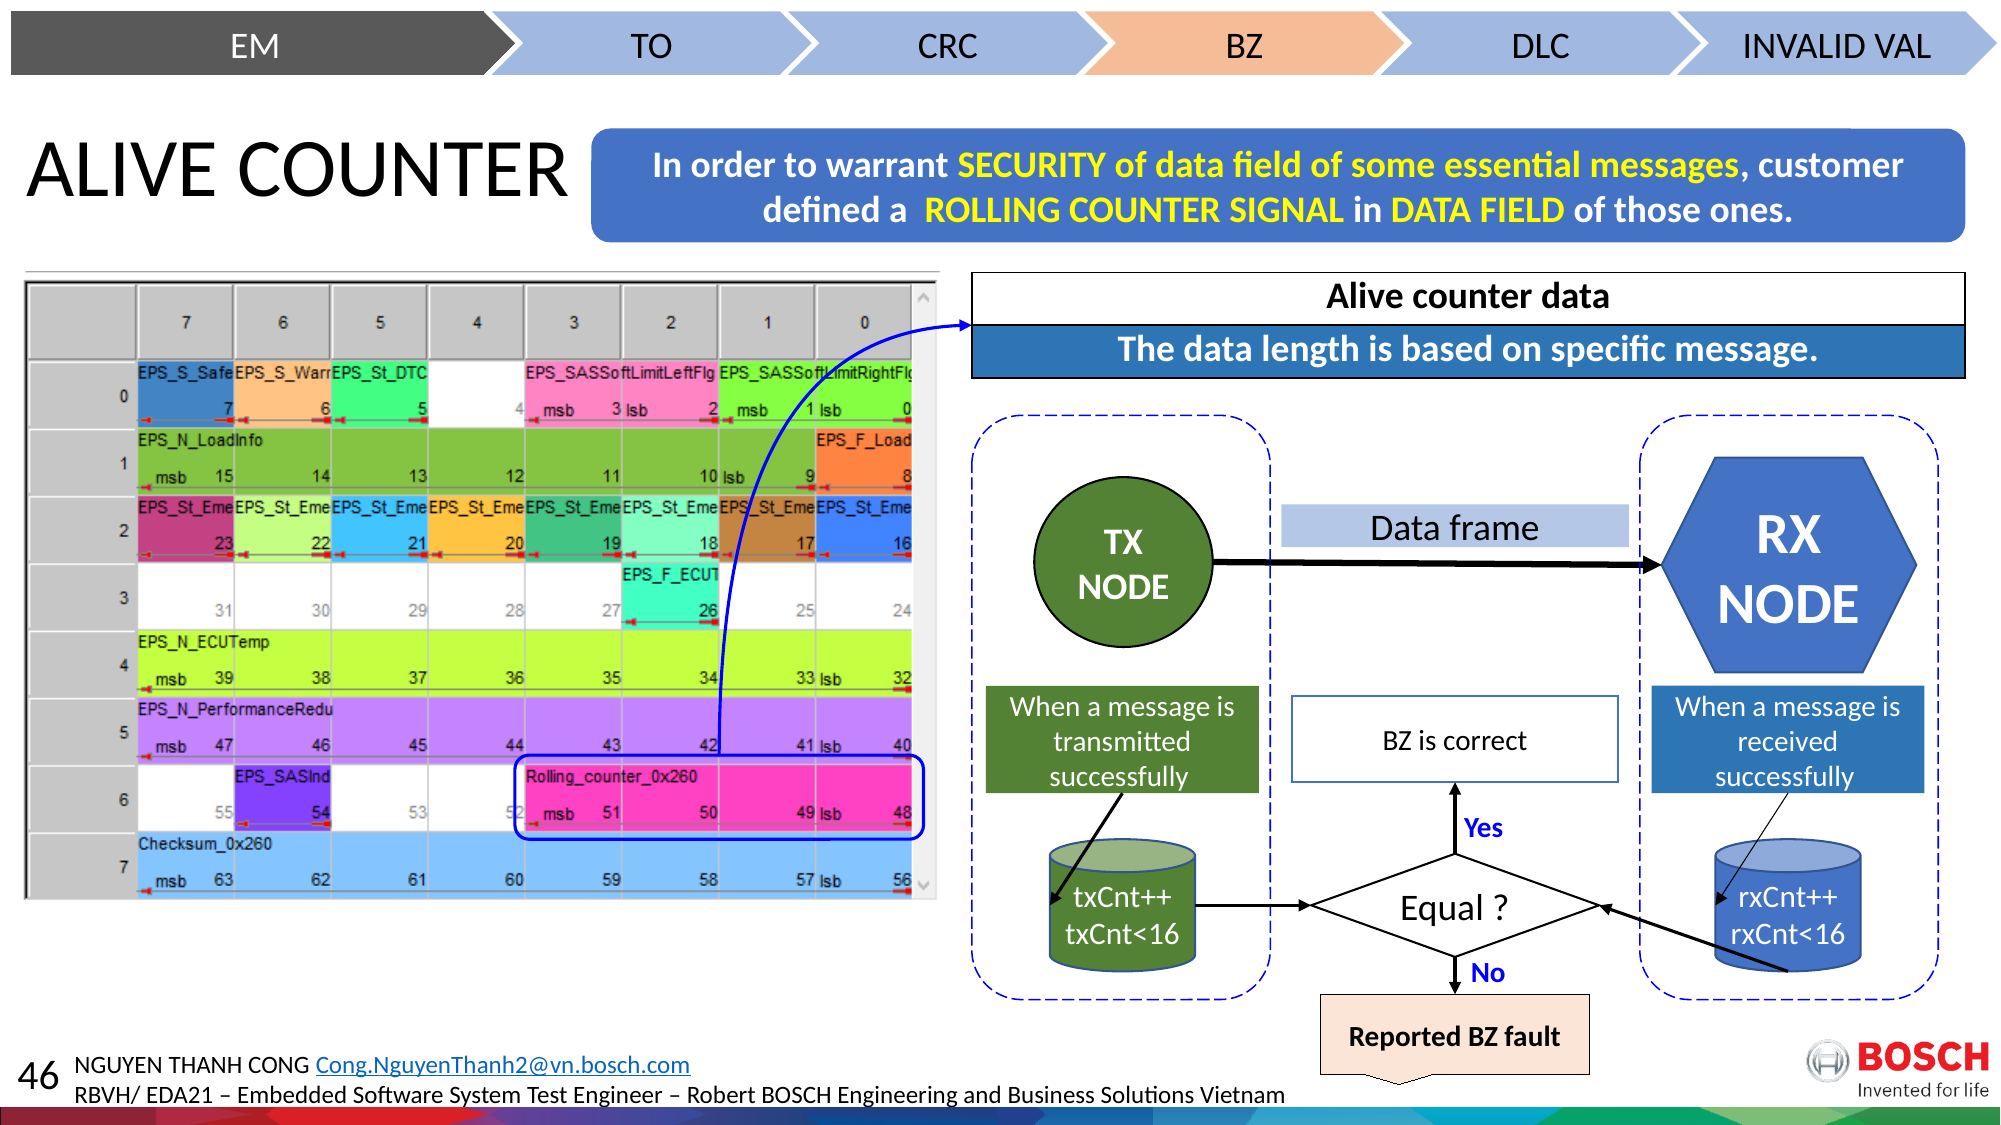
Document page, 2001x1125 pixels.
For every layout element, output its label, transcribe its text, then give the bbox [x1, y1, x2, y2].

table_cell The data length is based on specific message. [973, 326, 1964, 377]
table_header Alive counter data [973, 273, 1964, 324]
text_box CRC [787, 11, 1108, 75]
text_box BZ is correct [1291, 695, 1619, 783]
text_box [1212, 561, 1662, 565]
text_box When a message is transmitted successfully [985, 685, 1259, 794]
text_box Data frame [1281, 504, 1629, 548]
picture [0, 1017, 2000, 1125]
text_box rxCnt++ rxCnt<16 [1714, 838, 1862, 973]
text_box Reported BZ fault [1320, 994, 1590, 1085]
text_box In order to warrant SECURITY of data field of some essential messages, customer defined a ROLLING COUNTER SIGNAL in DATA FIELD of those ones. [591, 128, 1966, 243]
text_box EM [11, 11, 515, 75]
text_box BZ [1084, 11, 1405, 75]
text_box [1639, 415, 1939, 1000]
picture [18, 271, 948, 911]
text_box INVALID VAL [1677, 11, 1998, 75]
text_box Yes [1449, 800, 1453, 851]
title ALIVE COUNTER [11, 84, 925, 222]
text_box Equal ? [1310, 853, 1601, 958]
text_box txCnt++ txCnt<16 [1048, 838, 1197, 973]
text_box Yes [1457, 800, 1548, 851]
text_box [634, 417, 1057, 671]
text_box When a message is received successfully [1651, 685, 1925, 794]
text_box No [1456, 946, 1554, 994]
text_box TO [491, 11, 812, 75]
text_box [971, 415, 1271, 1000]
text_box DLC [1380, 11, 1701, 75]
